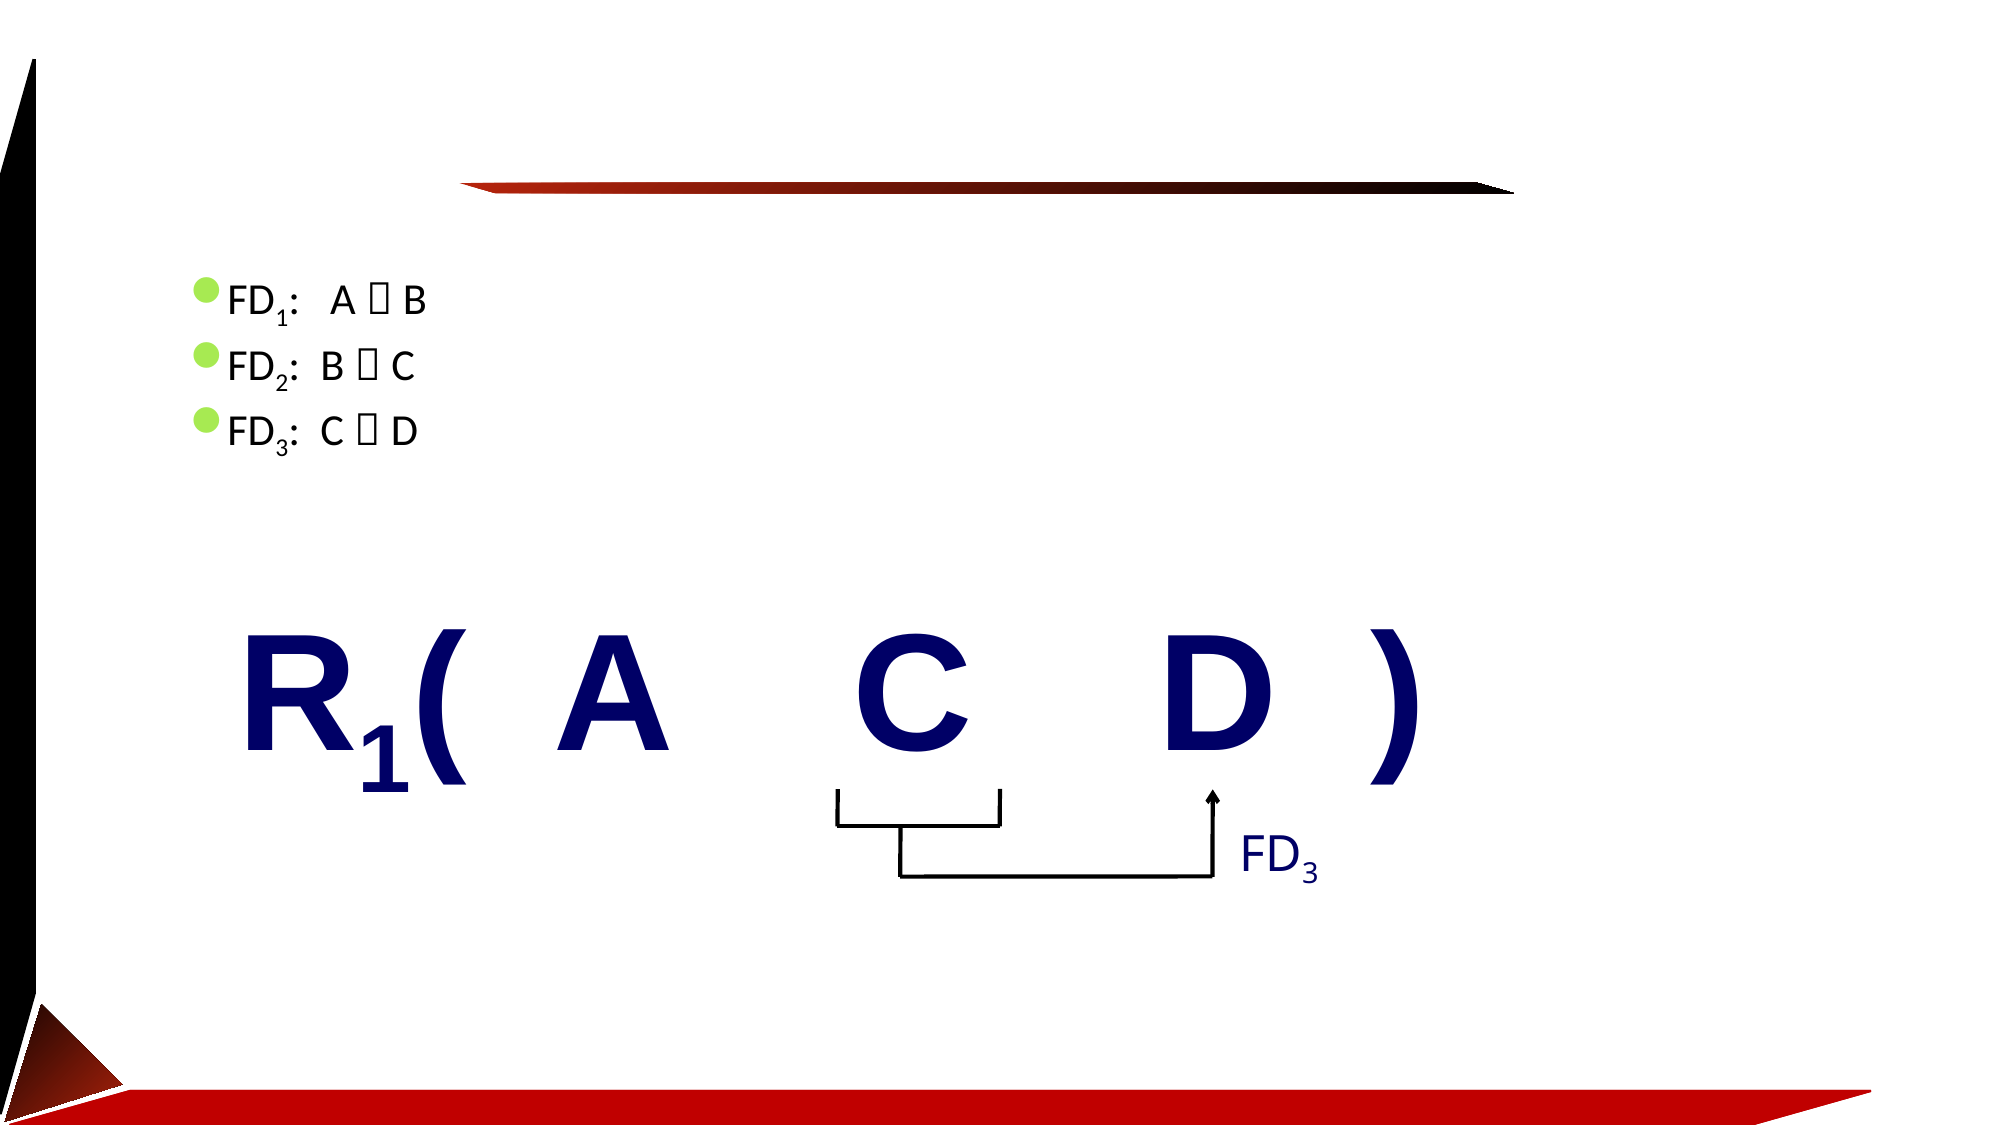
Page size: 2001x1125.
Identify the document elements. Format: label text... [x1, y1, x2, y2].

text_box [837, 788, 1213, 877]
text_box R1( A C D ) [222, 576, 1442, 819]
list FD1: A  B FD2: B  C FD3: C  D [174, 263, 1525, 577]
text_box FD3 [1224, 819, 1363, 897]
